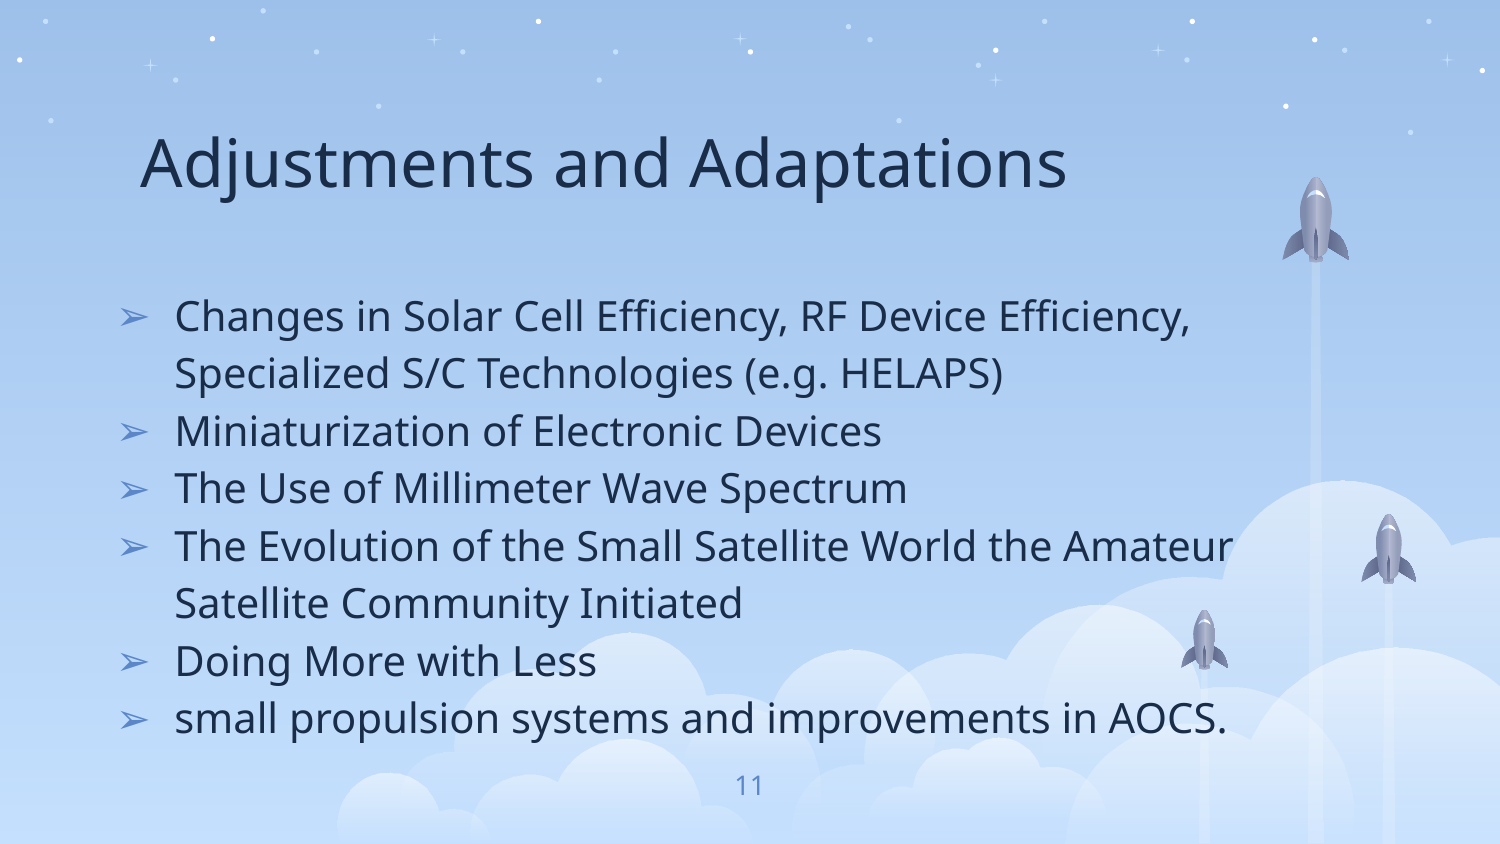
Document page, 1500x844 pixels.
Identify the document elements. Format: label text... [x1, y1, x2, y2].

title Adjustments and Adaptations [140, 137, 1165, 203]
list Changes in Solar Cell Efficiency, RF Device Efficiency, Specialized S/C Technologies (e.g. HELAPS) Miniaturization of Electronic Devices The Use of Millimeter Wave Spectrum The Evolution of the Small Satellite World the Amateur Satellite Community Initiated Doing More with Less small propulsion systems and improvements in AOCS. [99, 281, 1292, 764]
slide_number 11 [705, 754, 795, 819]
